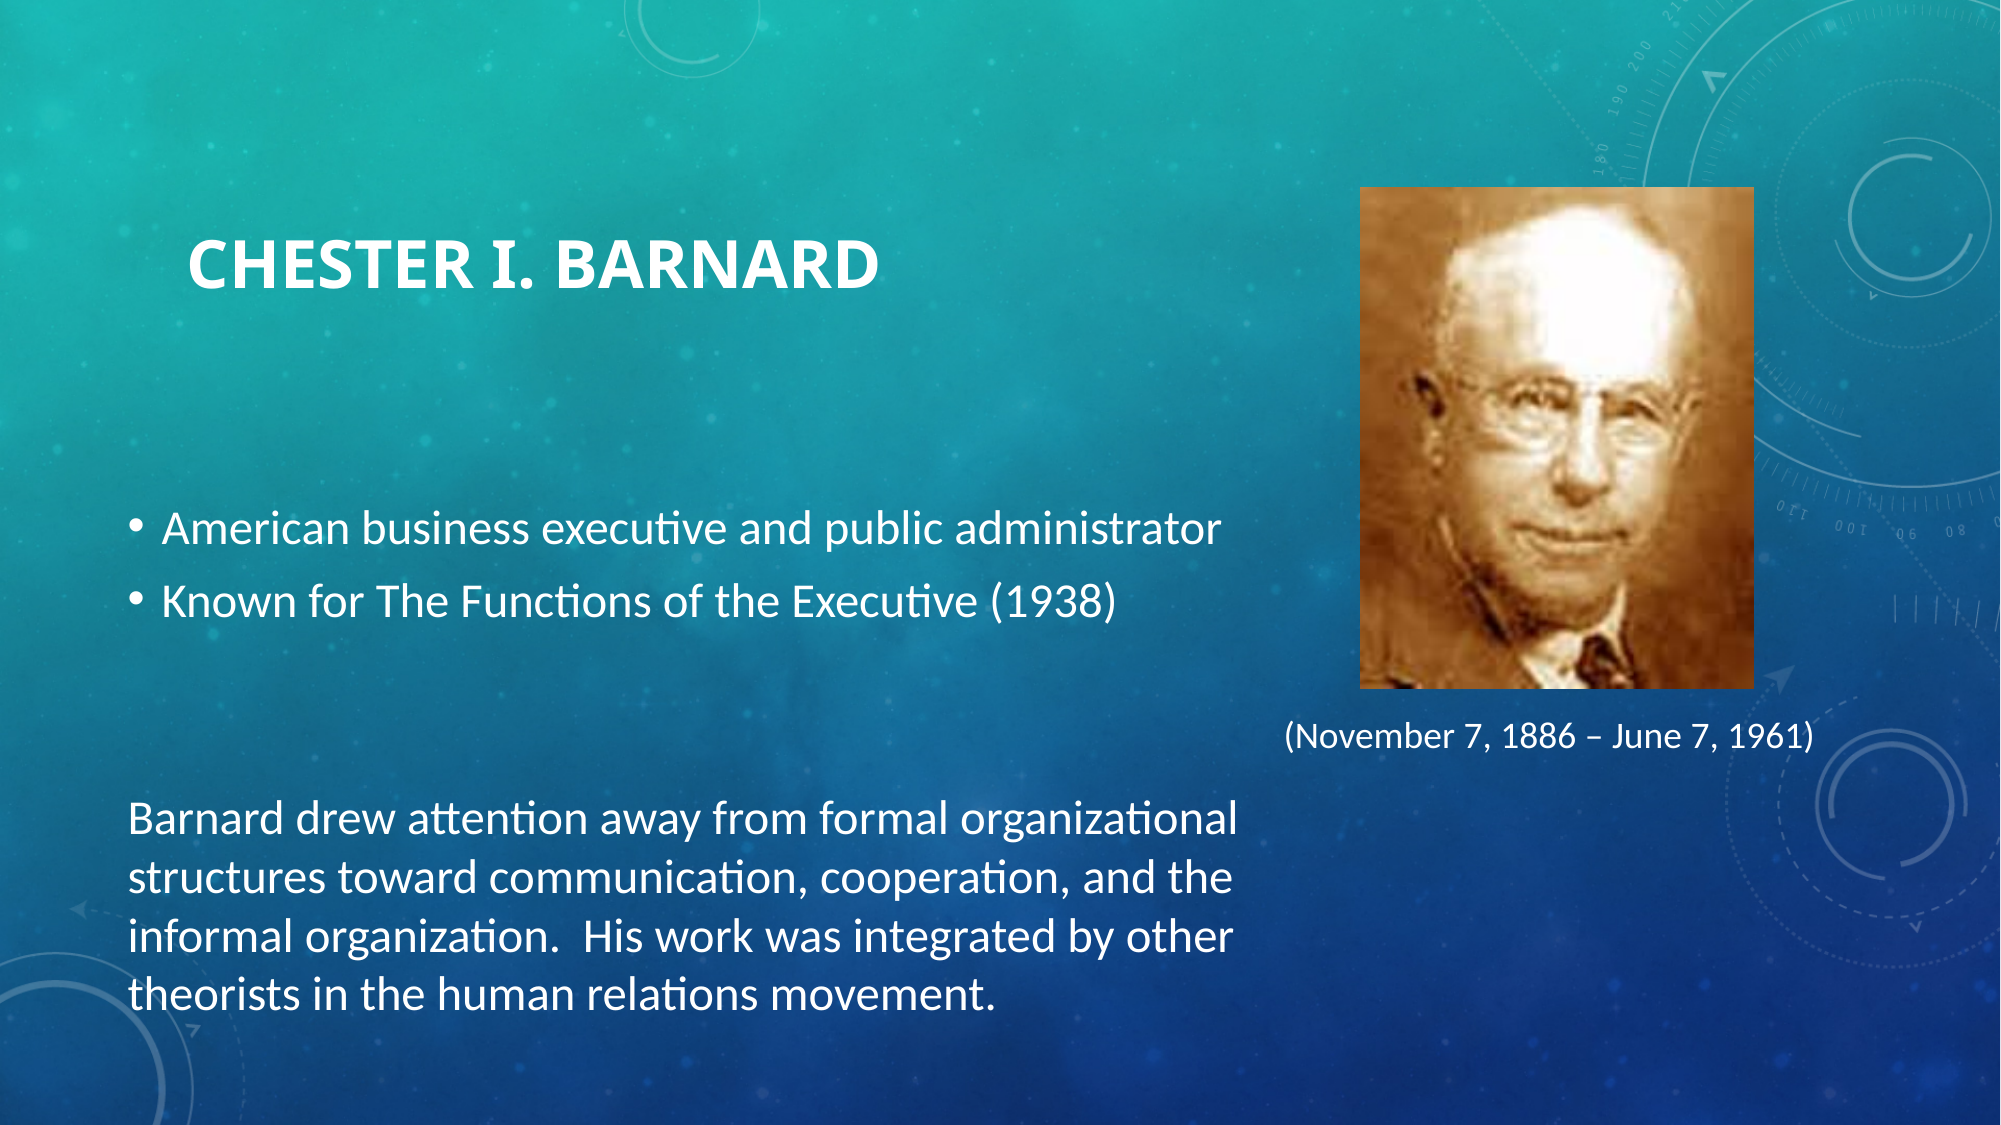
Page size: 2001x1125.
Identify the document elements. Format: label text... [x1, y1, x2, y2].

list American business executive and public administrator Known for The Functions of the Executive (1938) Barnard drew attention away from formal organizational structures toward communication, cooperation, and the informal organization. His work was integrated by other theorists in the human relations movement. [112, 351, 1266, 1093]
picture [0, 0, 2001, 1125]
text_box (November 7, 1886 – June 7, 1961) [1268, 703, 1830, 764]
title Chester I. Barnard [171, 142, 1834, 382]
